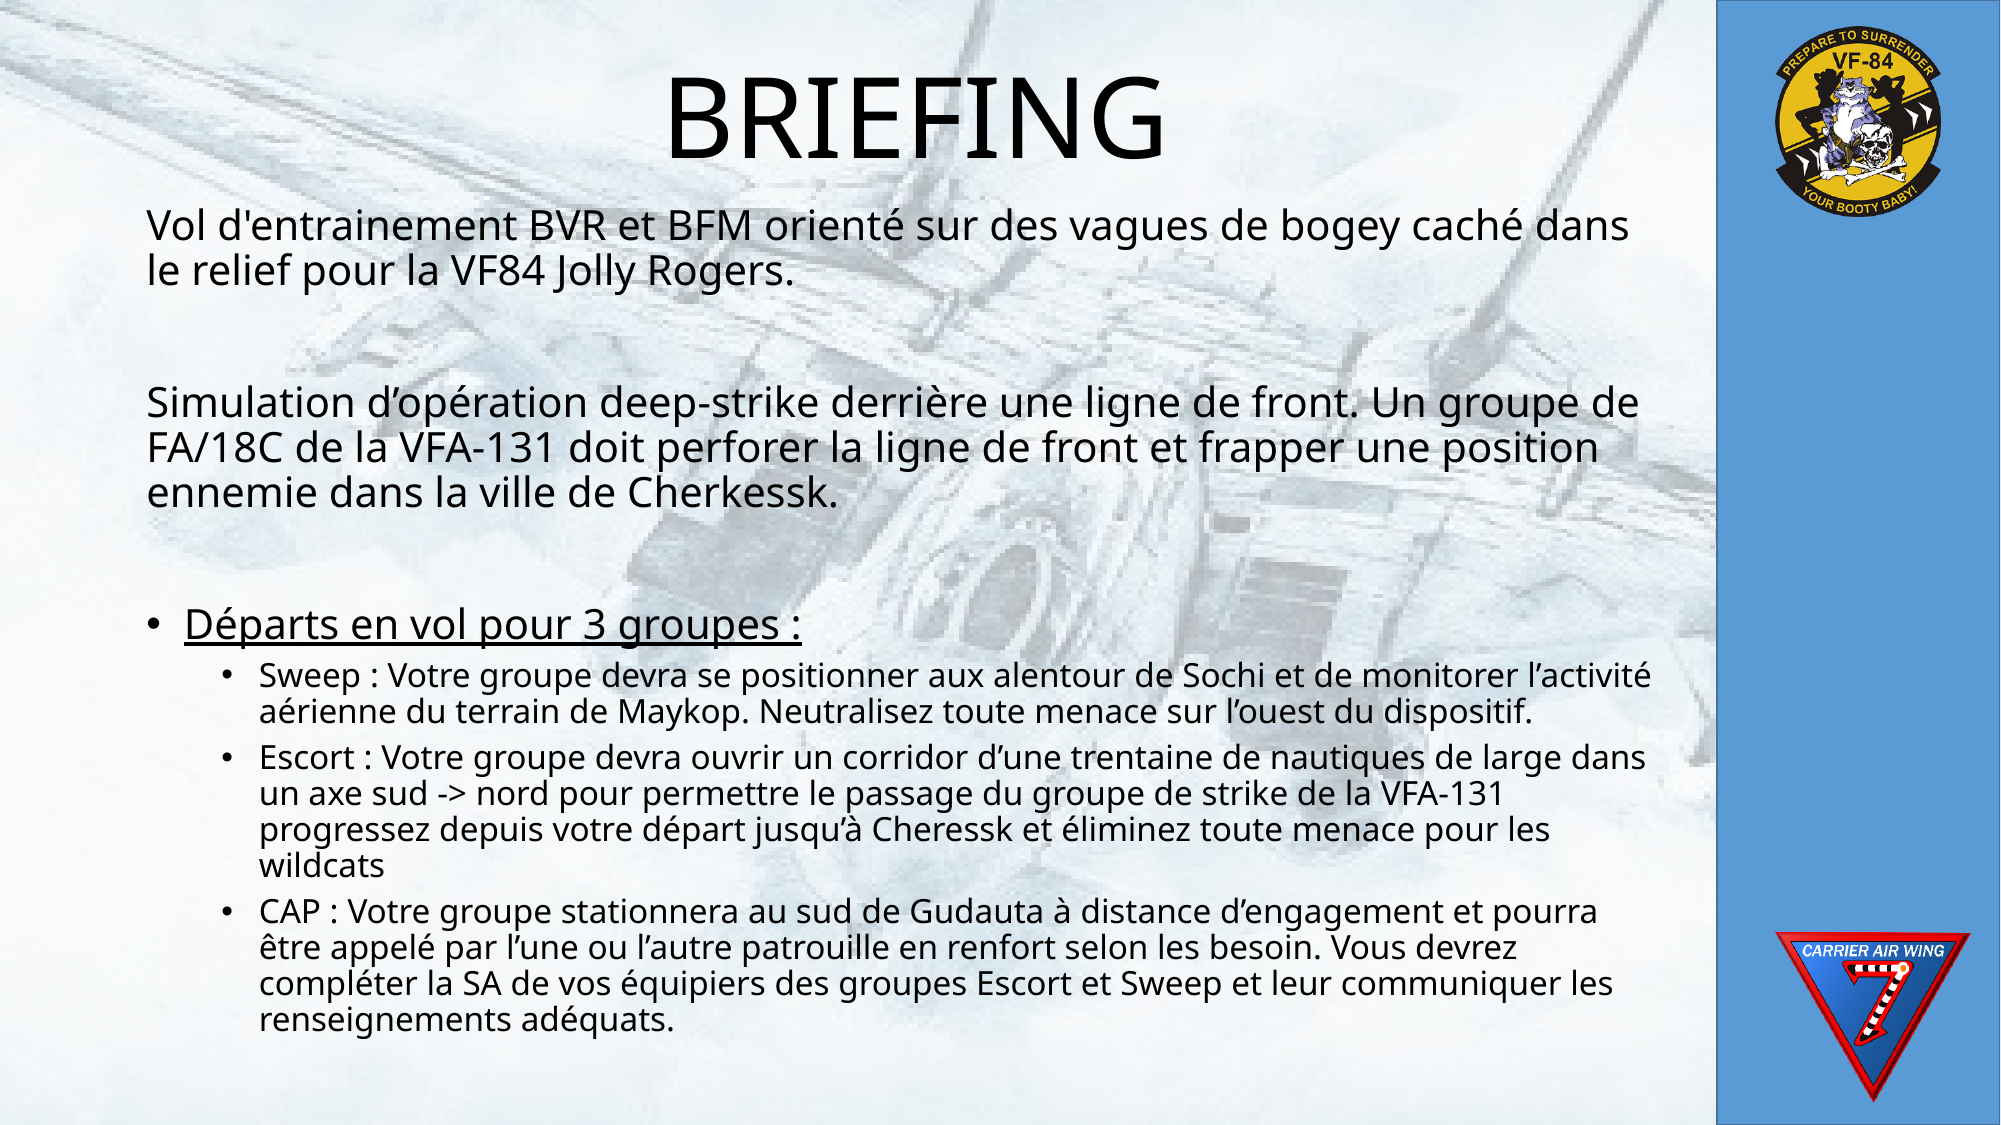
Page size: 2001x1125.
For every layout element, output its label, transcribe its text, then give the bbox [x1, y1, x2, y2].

picture [1775, 26, 1941, 217]
title BRIEFING [131, 12, 1701, 231]
picture [1775, 932, 1971, 1103]
list Vol d'entrainement BVR et BFM orienté sur des vagues de bogey caché dans le relief pour la VF84 Jolly Rogers. Simulation d’opération deep-strike derrière une ligne de front. Un groupe de FA/18C de la VFA-131 doit perforer la ligne de front et frapper une position ennemie dans la ville de Cherkessk. Départs en vol pour 3 groupes : Sweep : Votre groupe devra se positionner aux alentour de Sochi et de monitorer l’activité aérienne du terrain de Maykop. Neutralisez toute menace sur l’ouest du dispositif. Escort : Votre groupe devra ouvrir un corridor d’une trentaine de nautiques de large dans un axe sud -> nord pour permettre le passage du groupe de strike de la VFA-131 progressez depuis votre départ jusqu’à Cheressk et éliminez toute menace pour les wildcats CAP : Votre groupe stationnera au sud de Gudauta à distance d’engagement et pourra être appelé par l’une ou l’autre patrouille en renfort selon les besoin. Vous devrez compléter la SA de vos équipiers des groupes Escort et Sweep et leur communiquer les renseignements adéquats. [131, 197, 1684, 1096]
